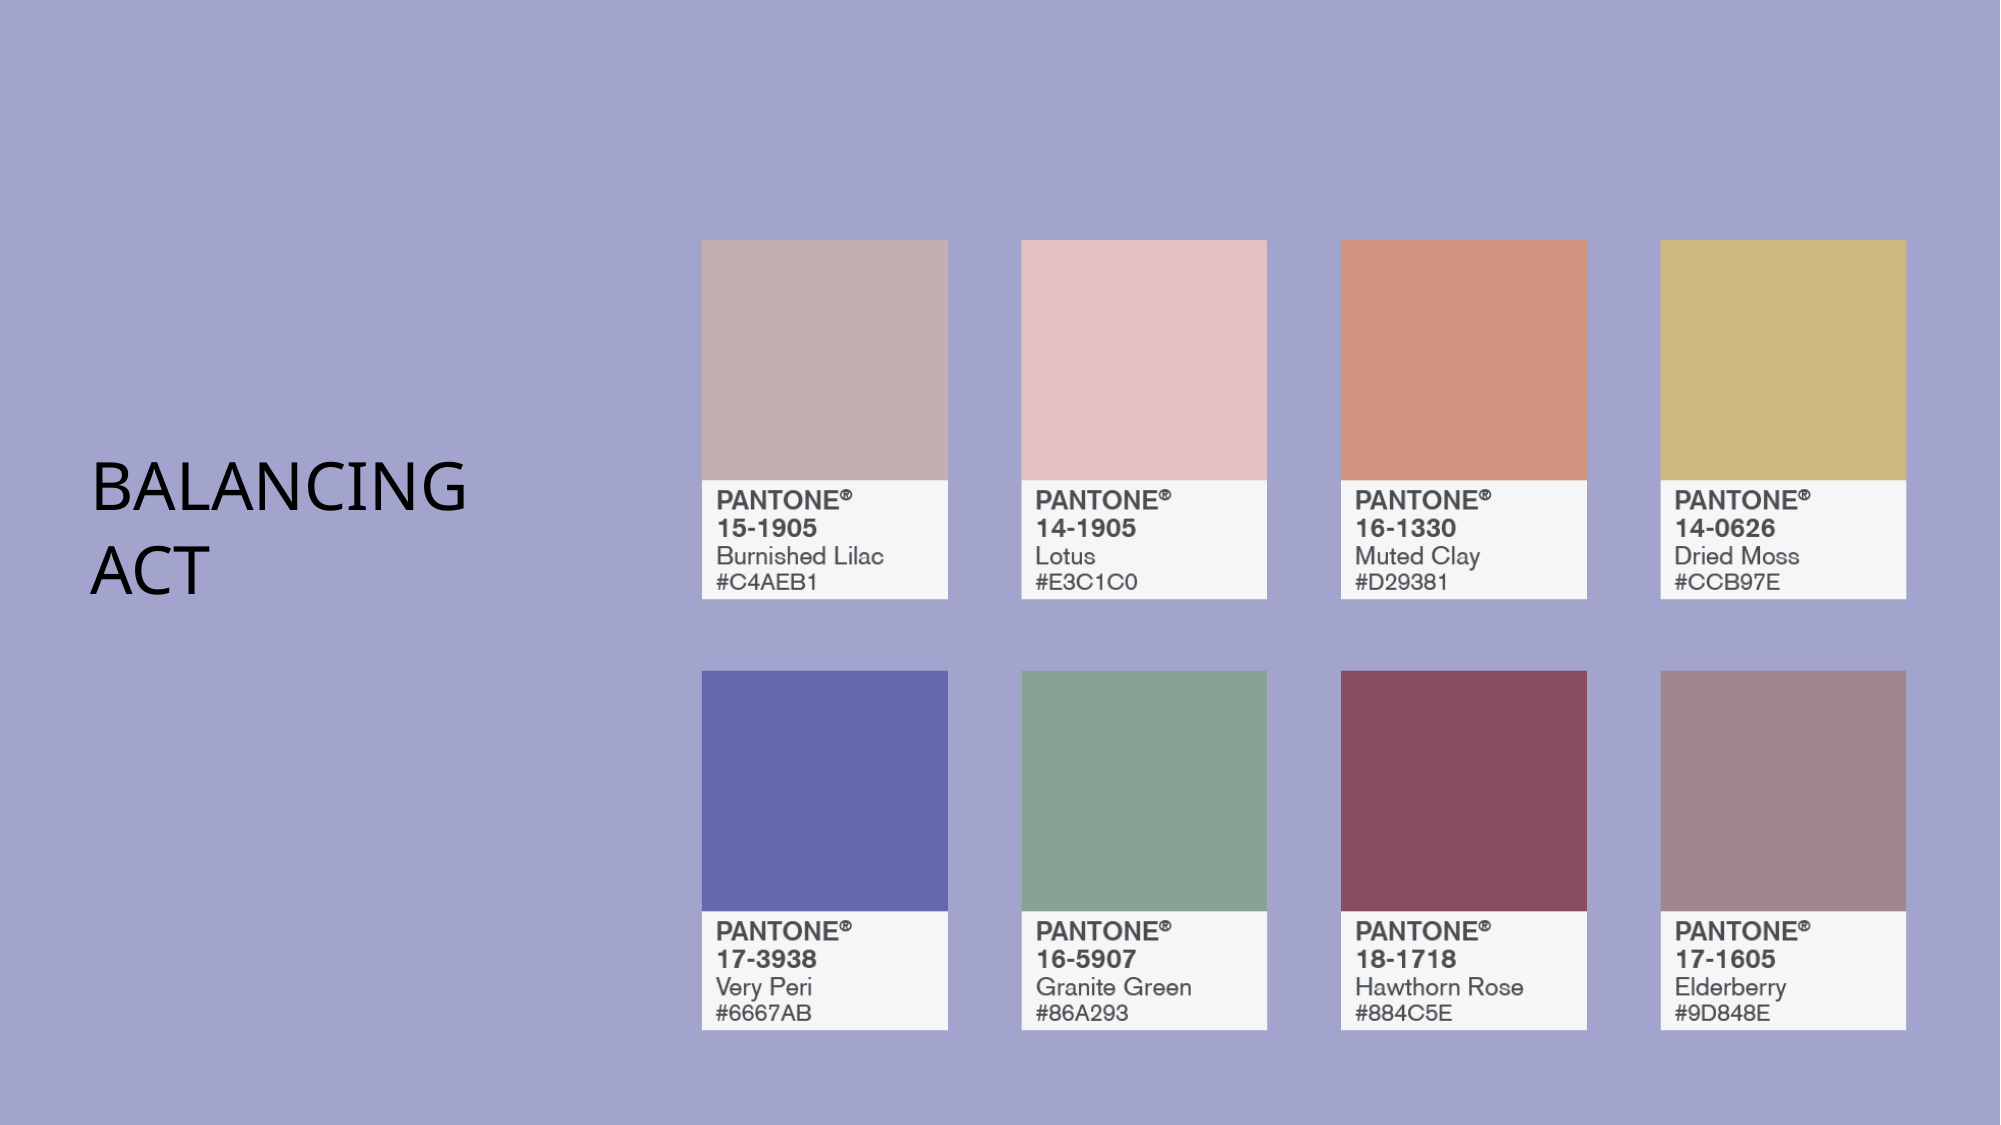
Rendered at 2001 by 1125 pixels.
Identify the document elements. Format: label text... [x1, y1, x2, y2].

picture [1021, 670, 1268, 1031]
picture [1340, 670, 1587, 1031]
picture [701, 239, 948, 600]
title BALANCING ACT [75, 421, 669, 615]
picture [1340, 239, 1587, 600]
picture [1660, 670, 1907, 1031]
picture [1021, 239, 1268, 600]
picture [701, 670, 948, 1031]
picture [1660, 239, 1907, 600]
